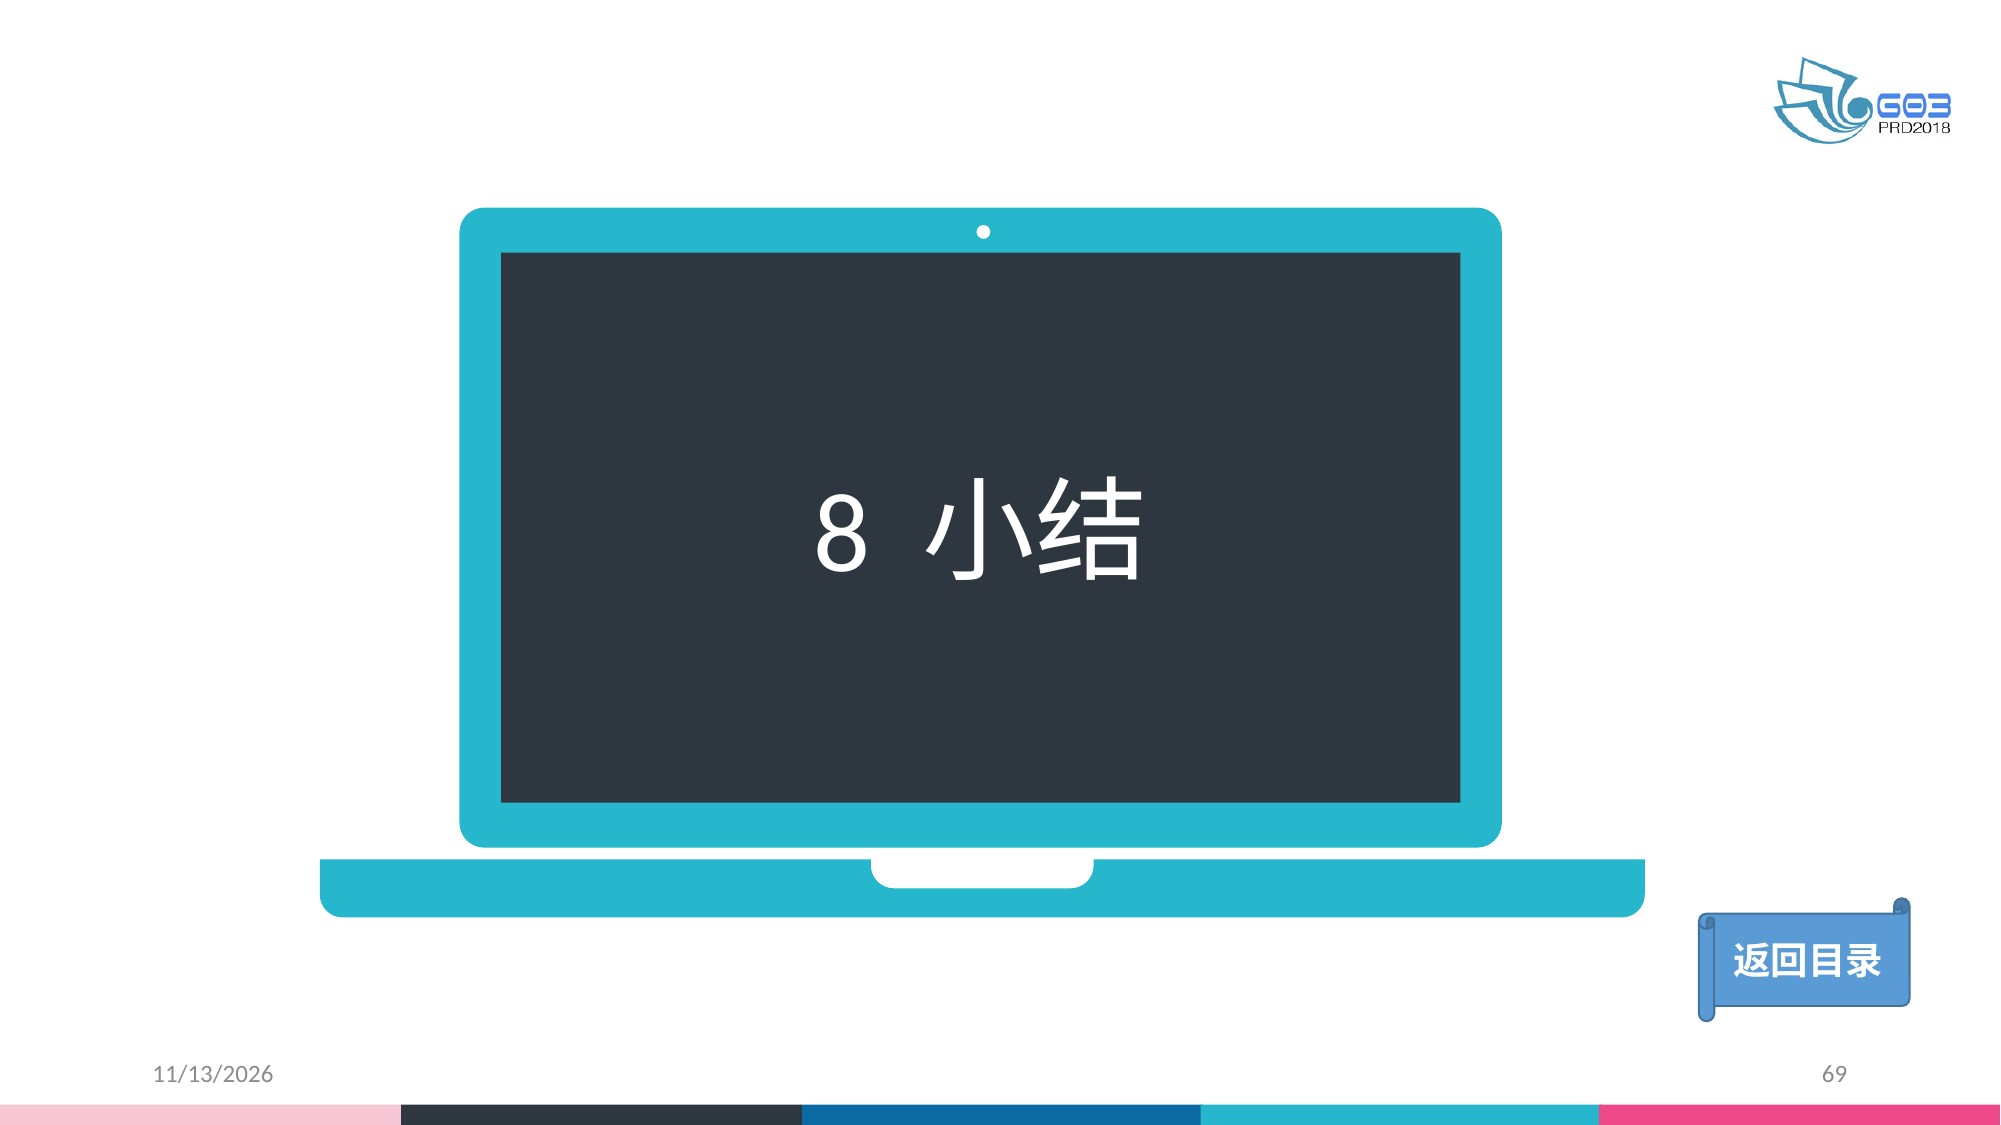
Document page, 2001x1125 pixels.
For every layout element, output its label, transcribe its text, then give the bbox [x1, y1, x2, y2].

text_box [319, 207, 1645, 918]
slide_number 69 [1412, 1042, 1863, 1103]
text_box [0, 1104, 2000, 1125]
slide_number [137, 1042, 588, 1103]
text_box 返回目录 [1697, 897, 1911, 1023]
picture [1758, 2, 1967, 210]
